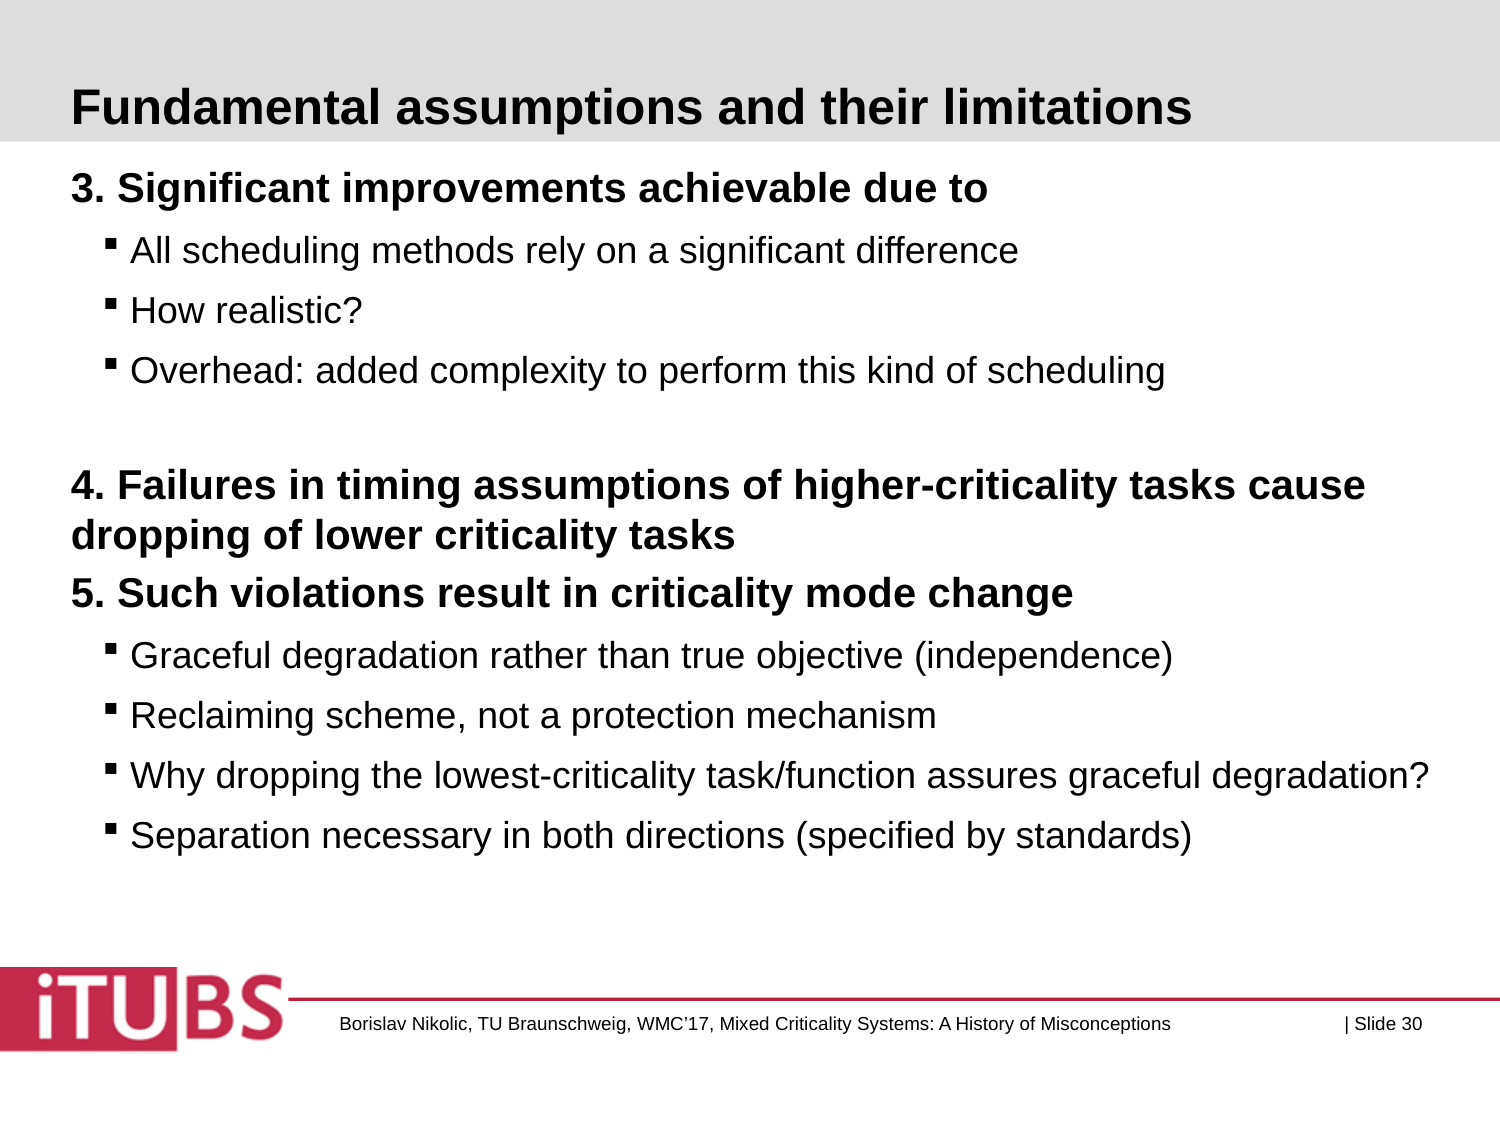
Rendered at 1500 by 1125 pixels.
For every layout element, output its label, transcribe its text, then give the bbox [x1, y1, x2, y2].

picture [0, 967, 289, 1059]
title Fundamental assumptions and their limitations [70, 18, 1289, 135]
